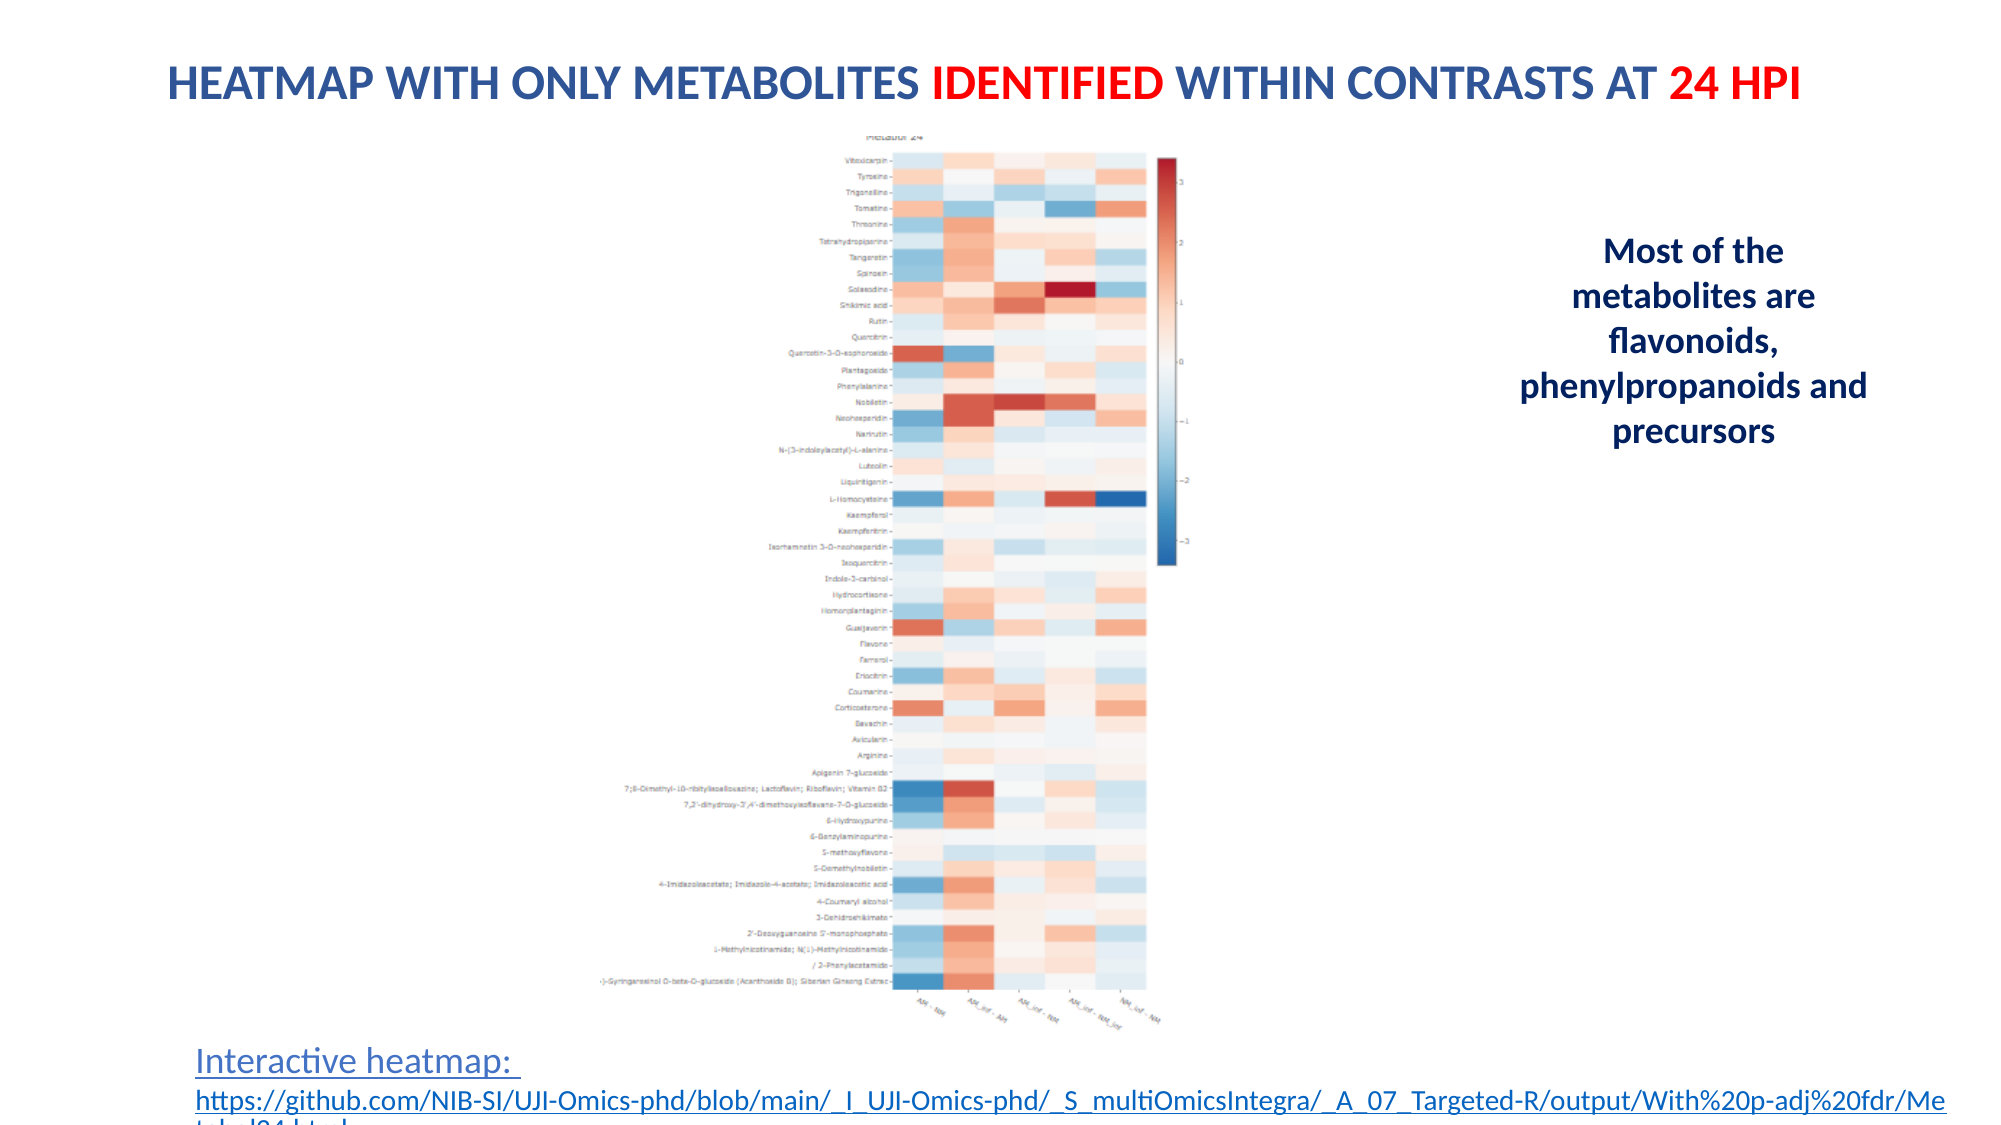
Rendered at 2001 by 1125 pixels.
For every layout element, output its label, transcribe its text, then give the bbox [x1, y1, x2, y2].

text_box Most of the metabolites are flavonoids, phenylpropanoids and precursors [1501, 219, 1887, 459]
text_box HEATMAP WITH ONLY METABOLITES IDENTIFIED WITHIN CONTRASTS AT 24 HPI [152, 42, 1939, 118]
text_box Interactive heatmap: https://github.com/NIB-SI/UJI-Omics-phd/blob/main/_I_UJI-Omics-phd/_S_multiOmicsIntegra/_A_07_Targeted-R/output/With%20p-adj%20fdr/Metabol24.html [180, 1029, 1967, 1124]
picture [599, 136, 1259, 1045]
